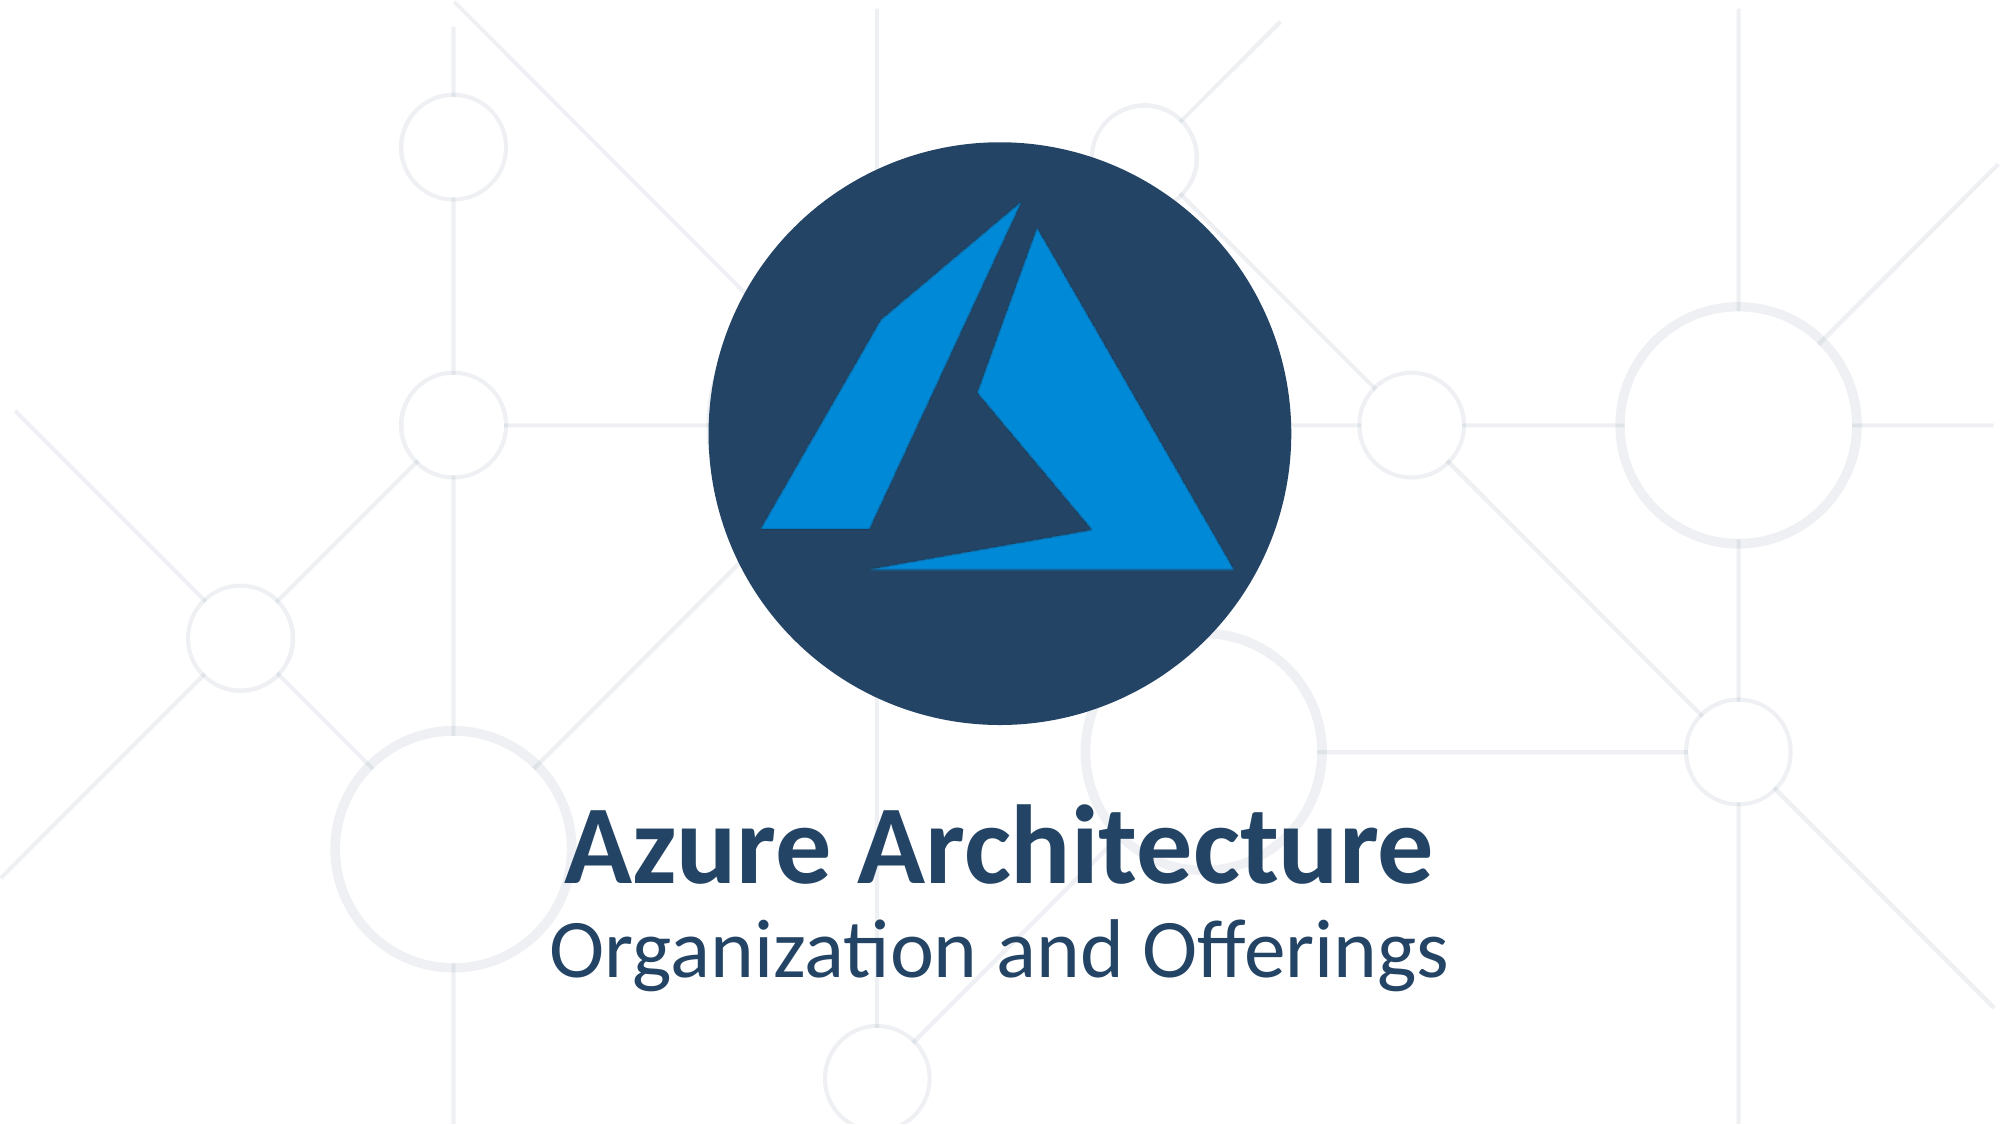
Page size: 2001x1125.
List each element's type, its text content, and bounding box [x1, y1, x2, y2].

list Azure Architecture [100, 771, 1900, 898]
picture [761, 201, 1238, 571]
list Organization and Offerings [100, 900, 1900, 983]
